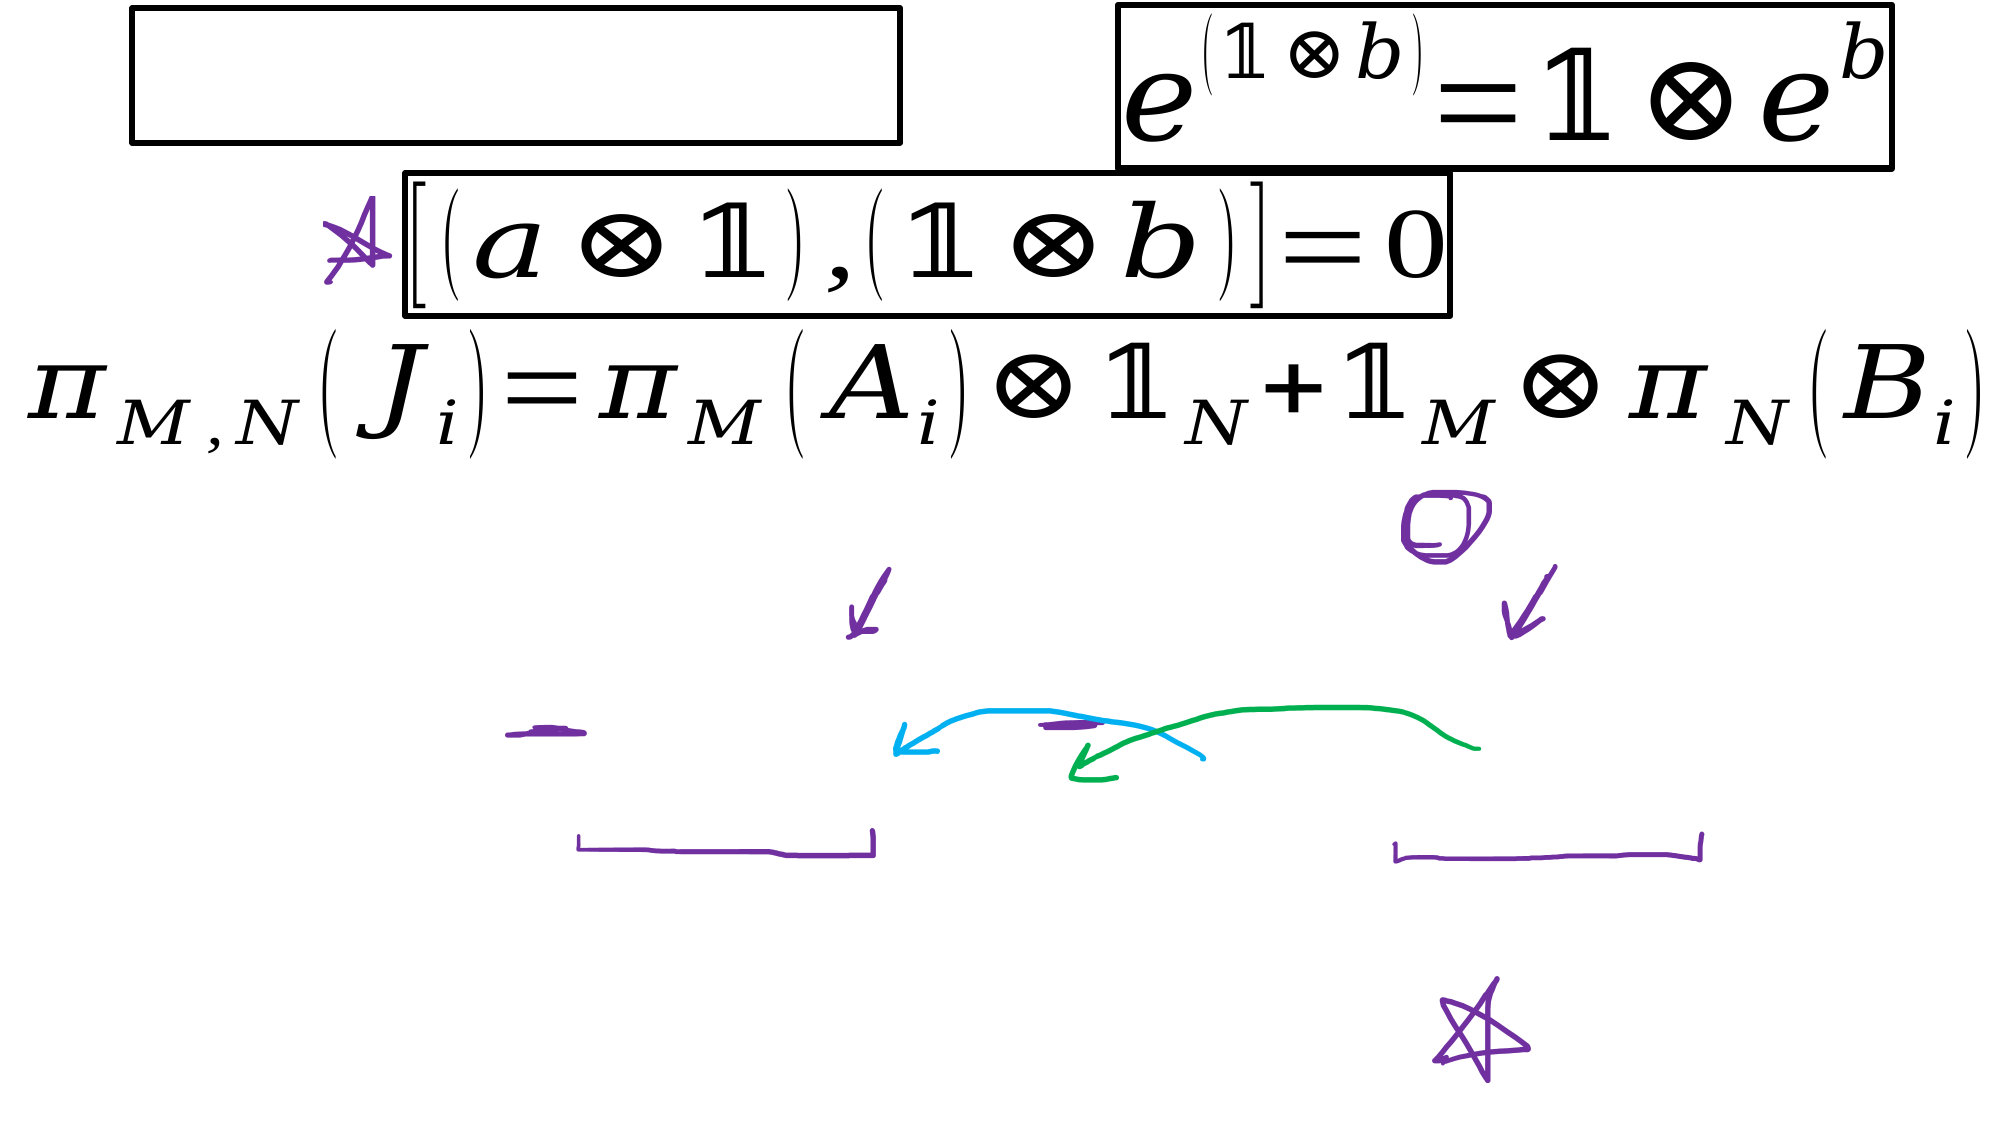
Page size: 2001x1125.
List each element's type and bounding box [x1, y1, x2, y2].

picture [323, 196, 1713, 1092]
